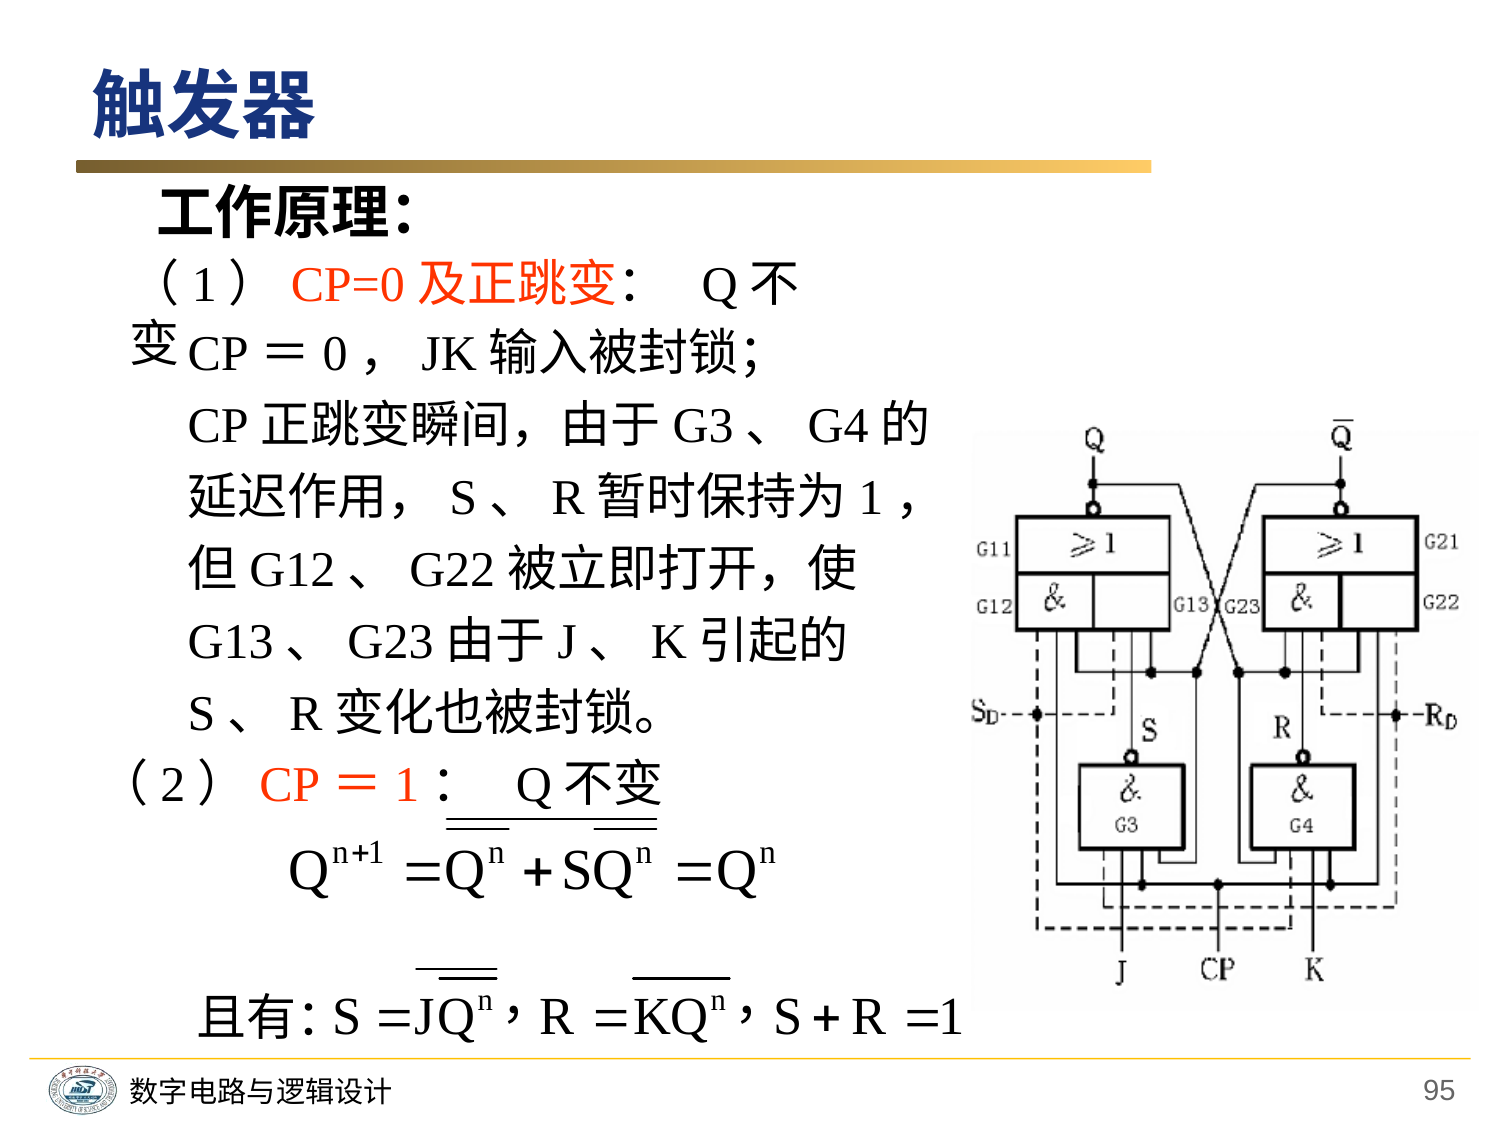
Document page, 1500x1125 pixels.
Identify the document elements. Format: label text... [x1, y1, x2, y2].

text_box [196, 807, 972, 1058]
picture [46, 1063, 119, 1116]
text_box （1）CP=0及正跳变： Q不变 [129, 243, 848, 379]
text_box CP＝0，JK输入被封锁； CP正跳变瞬间，由于G3、G4的延迟作用，S、R暂时保持为1，但G12、G22被立即打开，使G13、G23由于J、K引起的S、R变化也被封锁。 [187, 300, 950, 748]
text_box 95 [1120, 1063, 1471, 1125]
text_box 触发器 [76, 45, 1424, 161]
text_box （2）CP＝1： Q不变 [75, 744, 664, 820]
picture [956, 401, 1479, 1011]
text_box 数字电路与逻辑设计 [114, 1065, 429, 1116]
title 工作原理： [141, 172, 476, 243]
